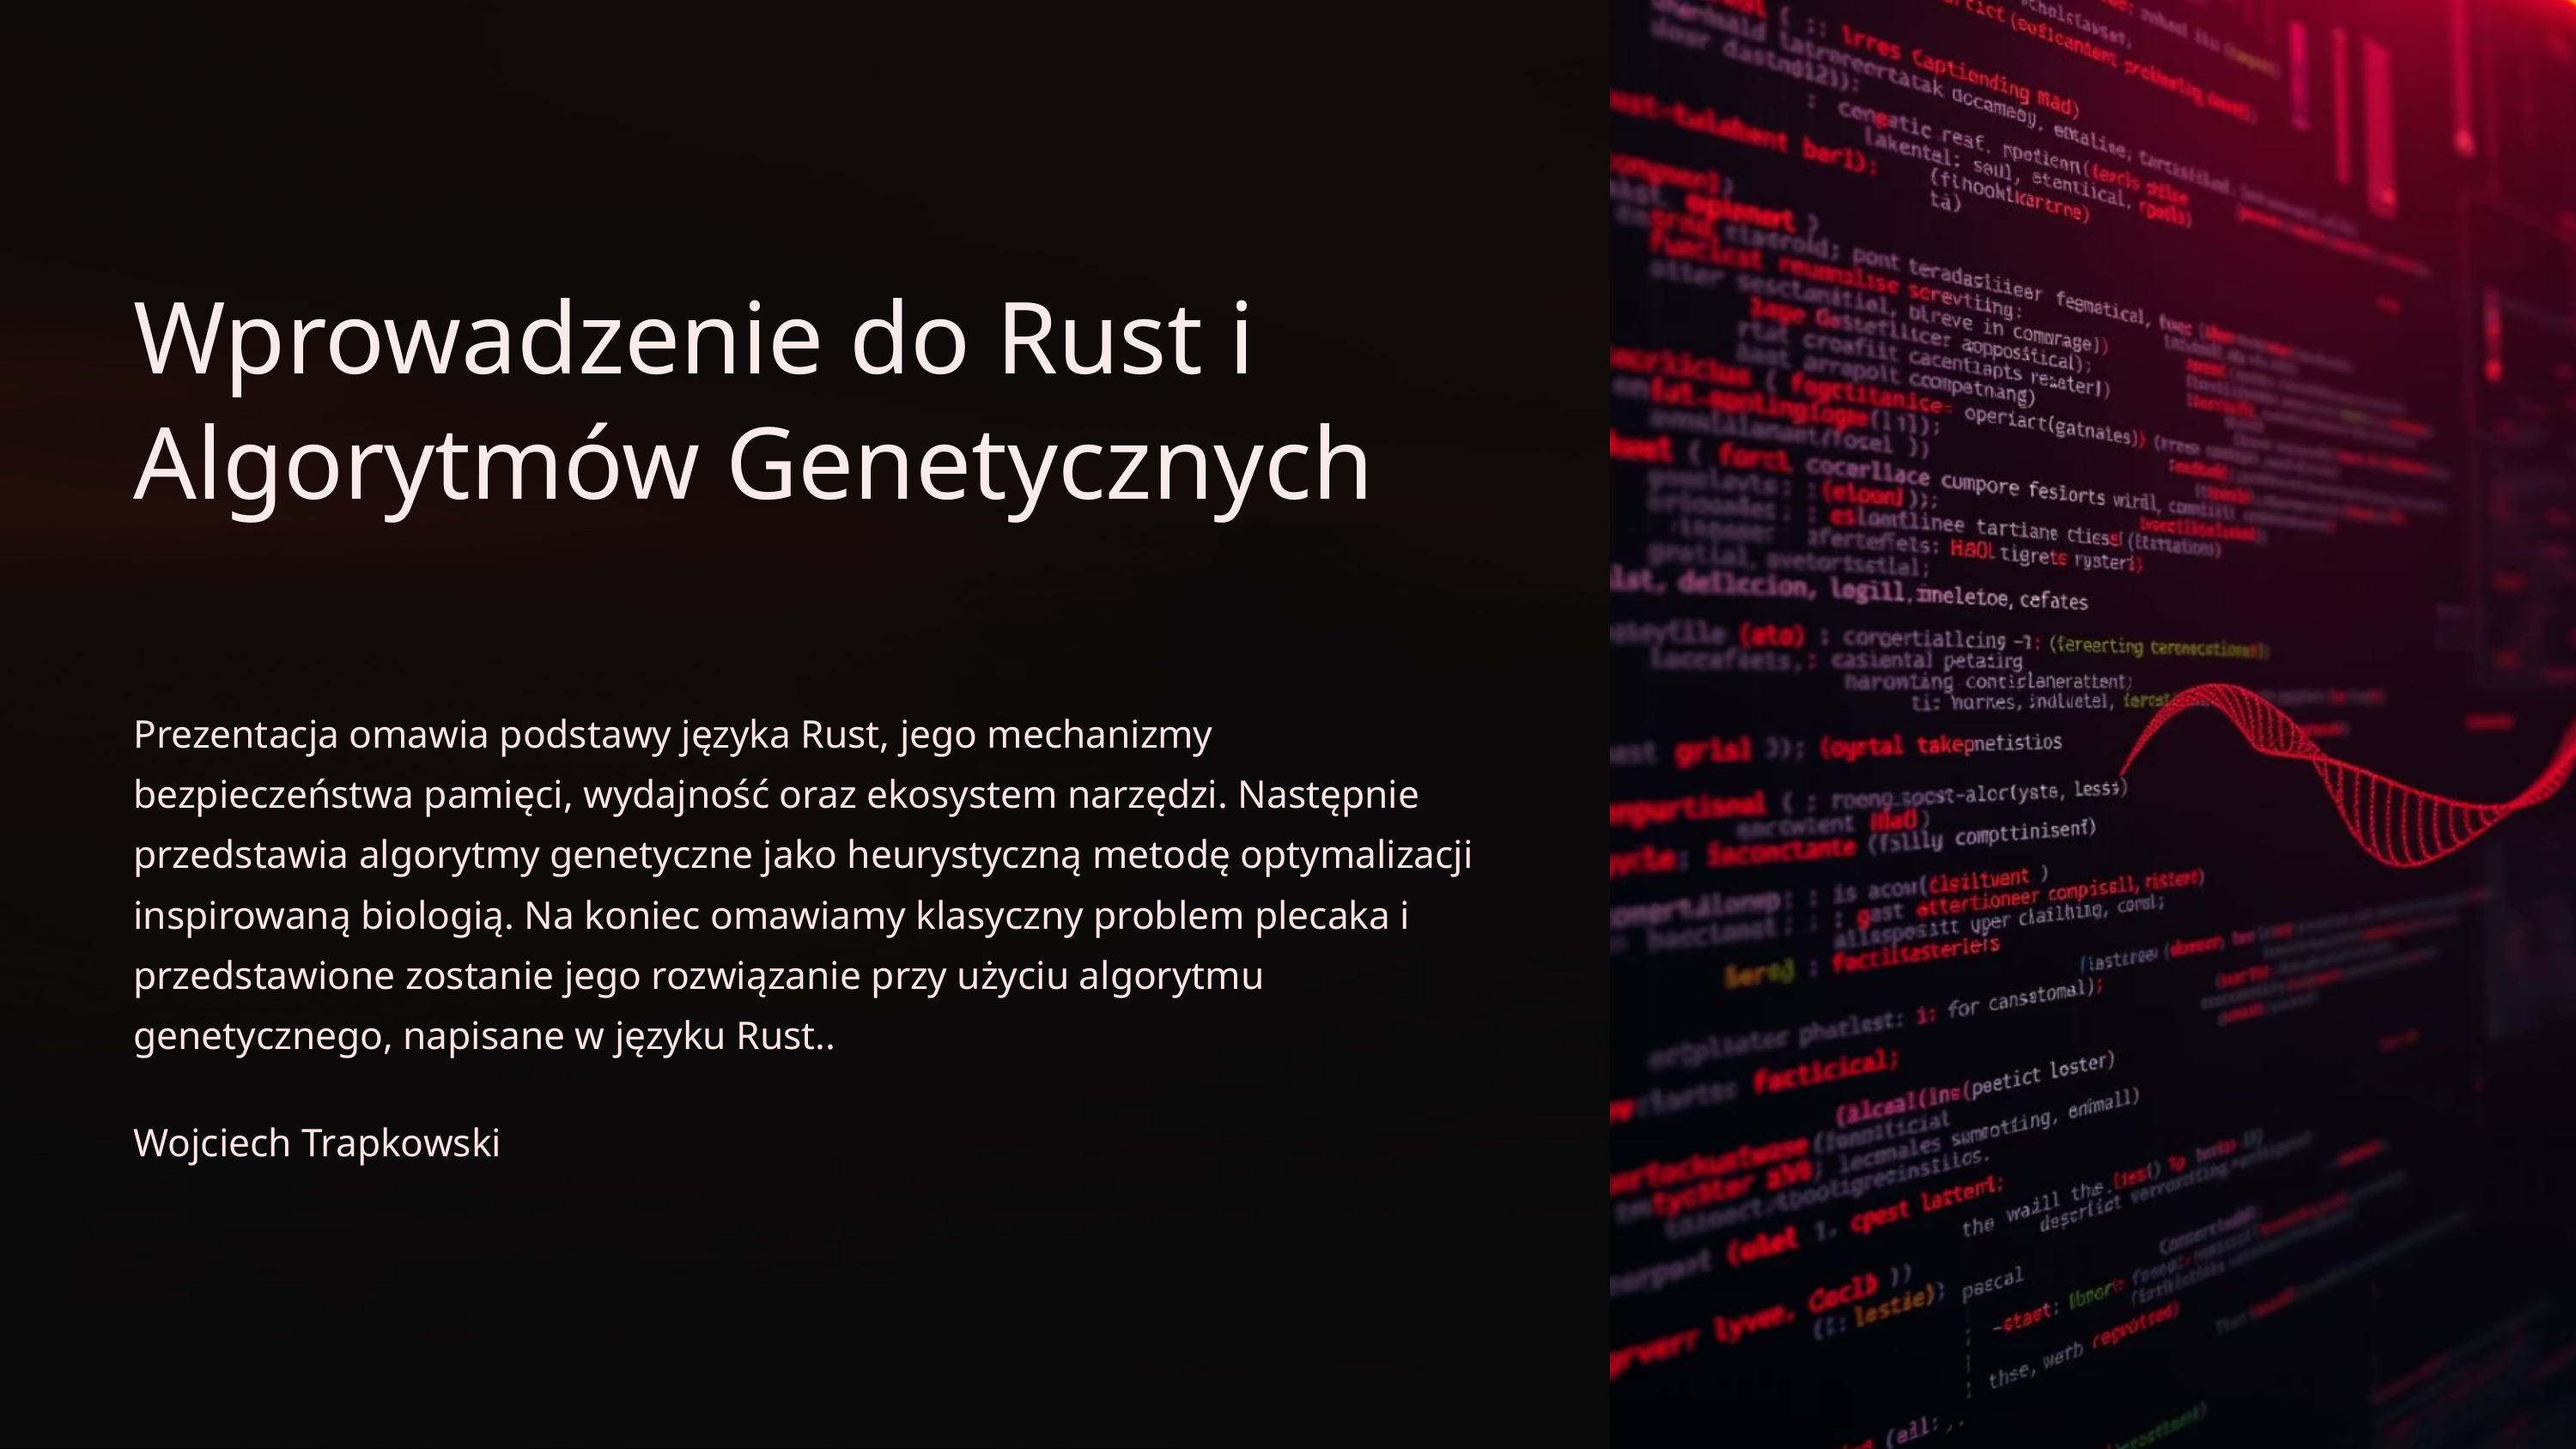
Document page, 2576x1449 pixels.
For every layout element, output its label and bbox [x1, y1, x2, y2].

text_box [0, 0, 2576, 1449]
